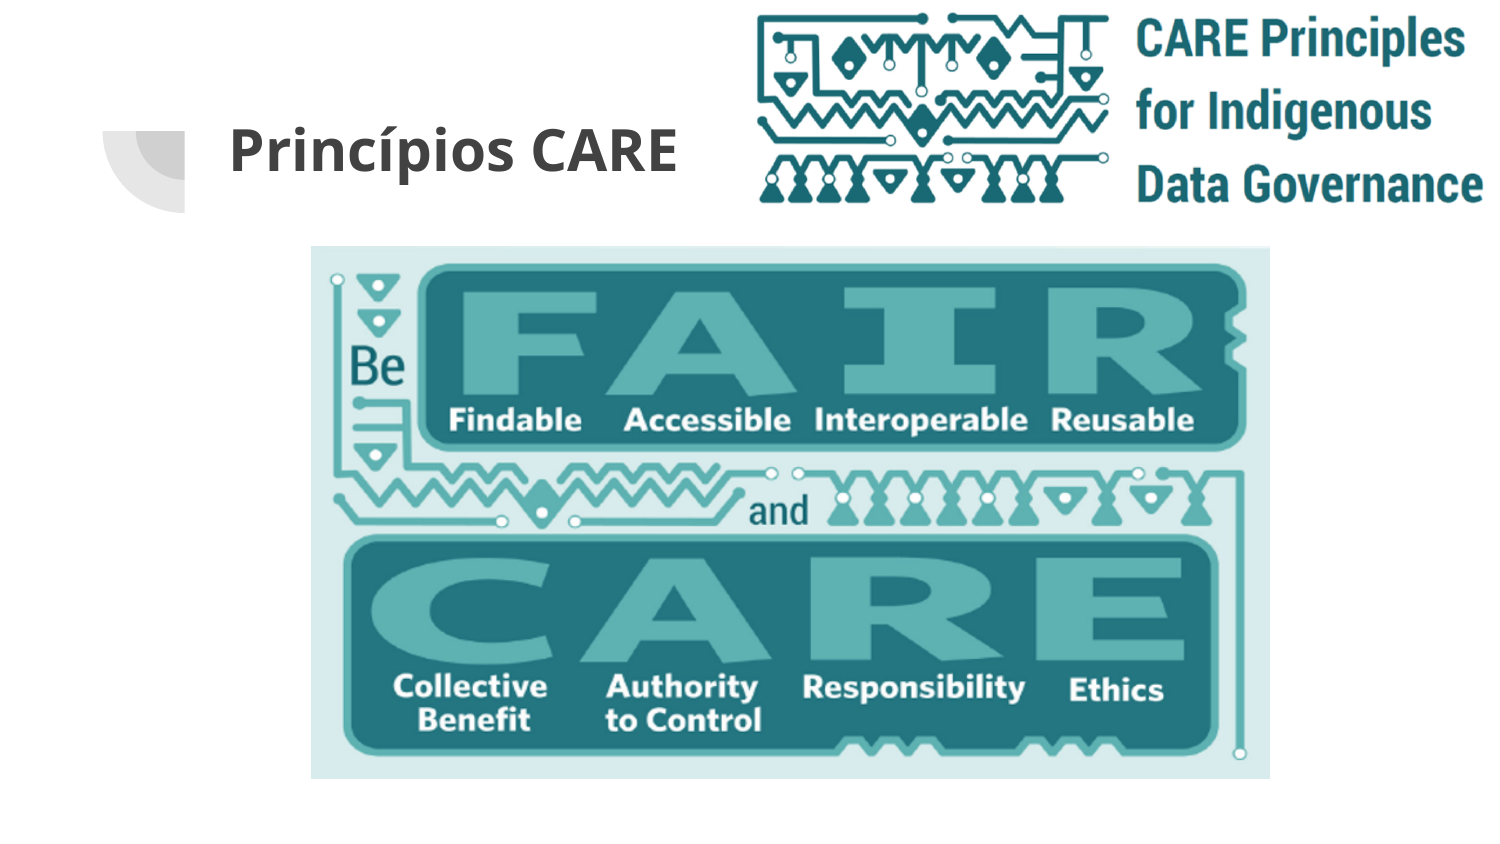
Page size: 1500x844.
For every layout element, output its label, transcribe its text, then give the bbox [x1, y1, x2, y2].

title Princípios CARE [213, 98, 1368, 263]
picture [749, 0, 1500, 216]
picture [310, 246, 1271, 779]
